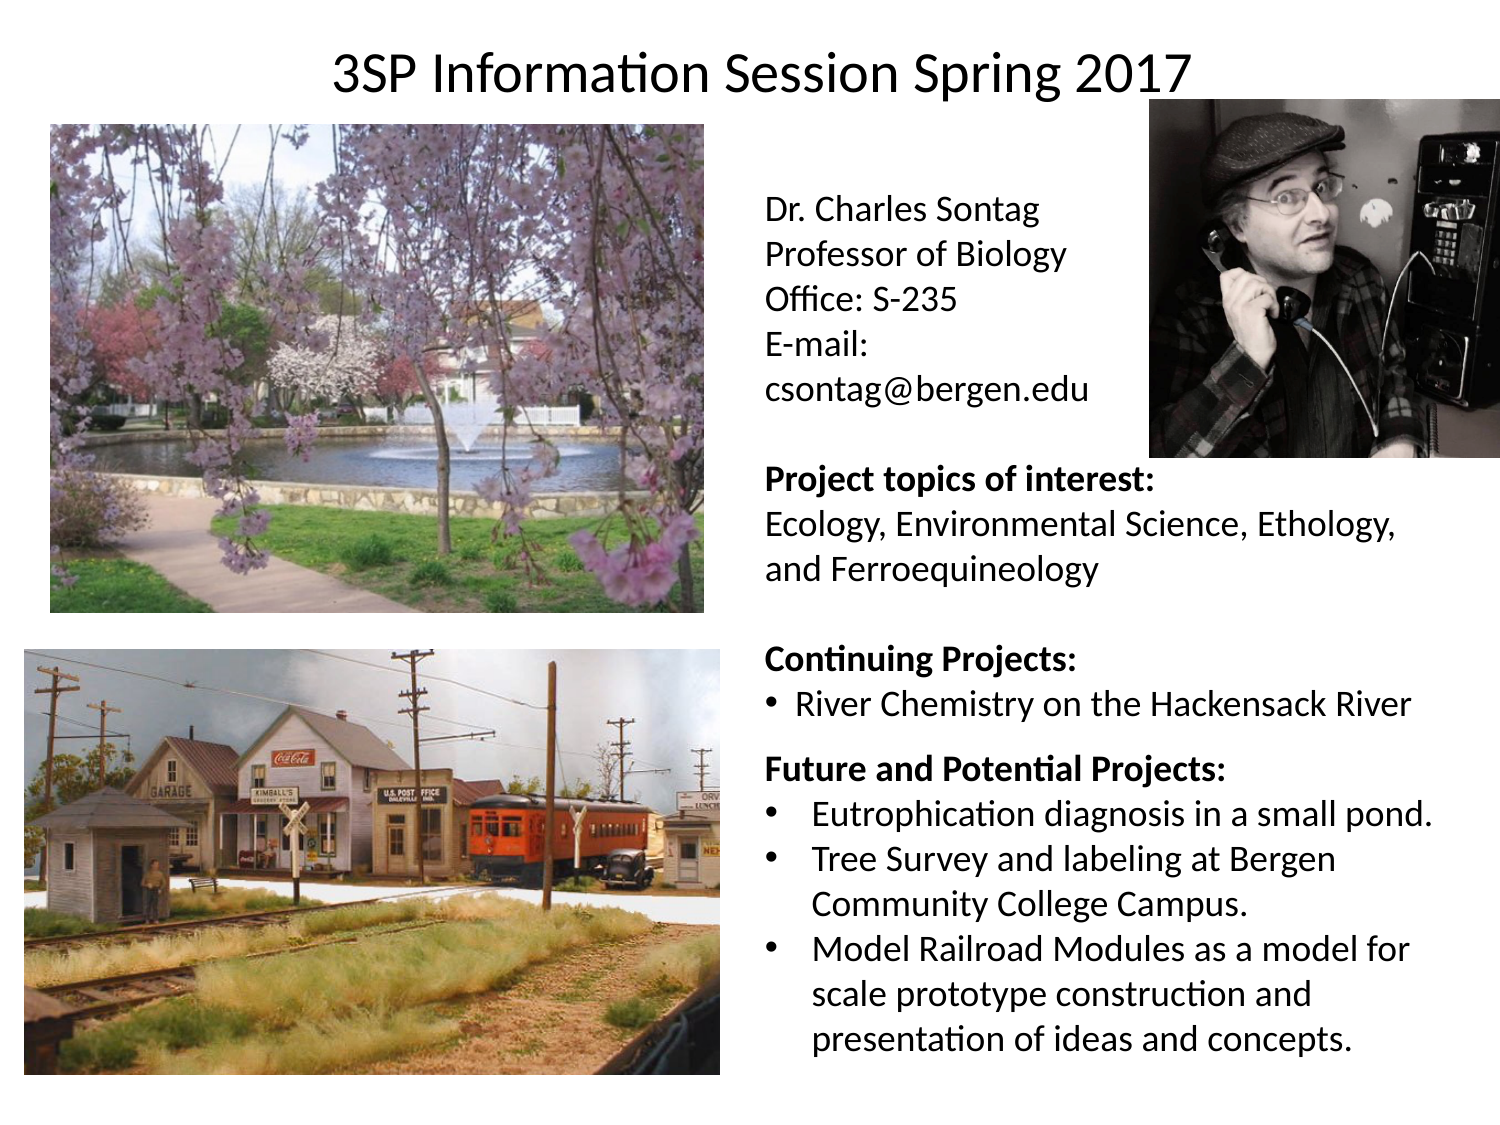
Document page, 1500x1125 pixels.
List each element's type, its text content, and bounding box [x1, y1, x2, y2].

picture [1149, 99, 1500, 458]
picture [24, 649, 720, 1075]
picture [49, 124, 705, 613]
text_box Dr. Charles Sontag Professor of Biology Office: S-235 E-mail: csontag@bergen.edu Project topics of interest: Ecology, Environmental Science, Ethology, and Ferroequineology Continuing Projects: River Chemistry on the Hackensack River Future and Potential Projects: Eutrophication diagnosis in a small pond. Tree Survey and labeling at Bergen Community College Campus. Model Railroad Modules as a model for scale prototype construction and presentation of ideas and concepts. [750, 176, 1475, 1067]
text_box 3SP Information Session Spring 2017 [150, 26, 1375, 112]
